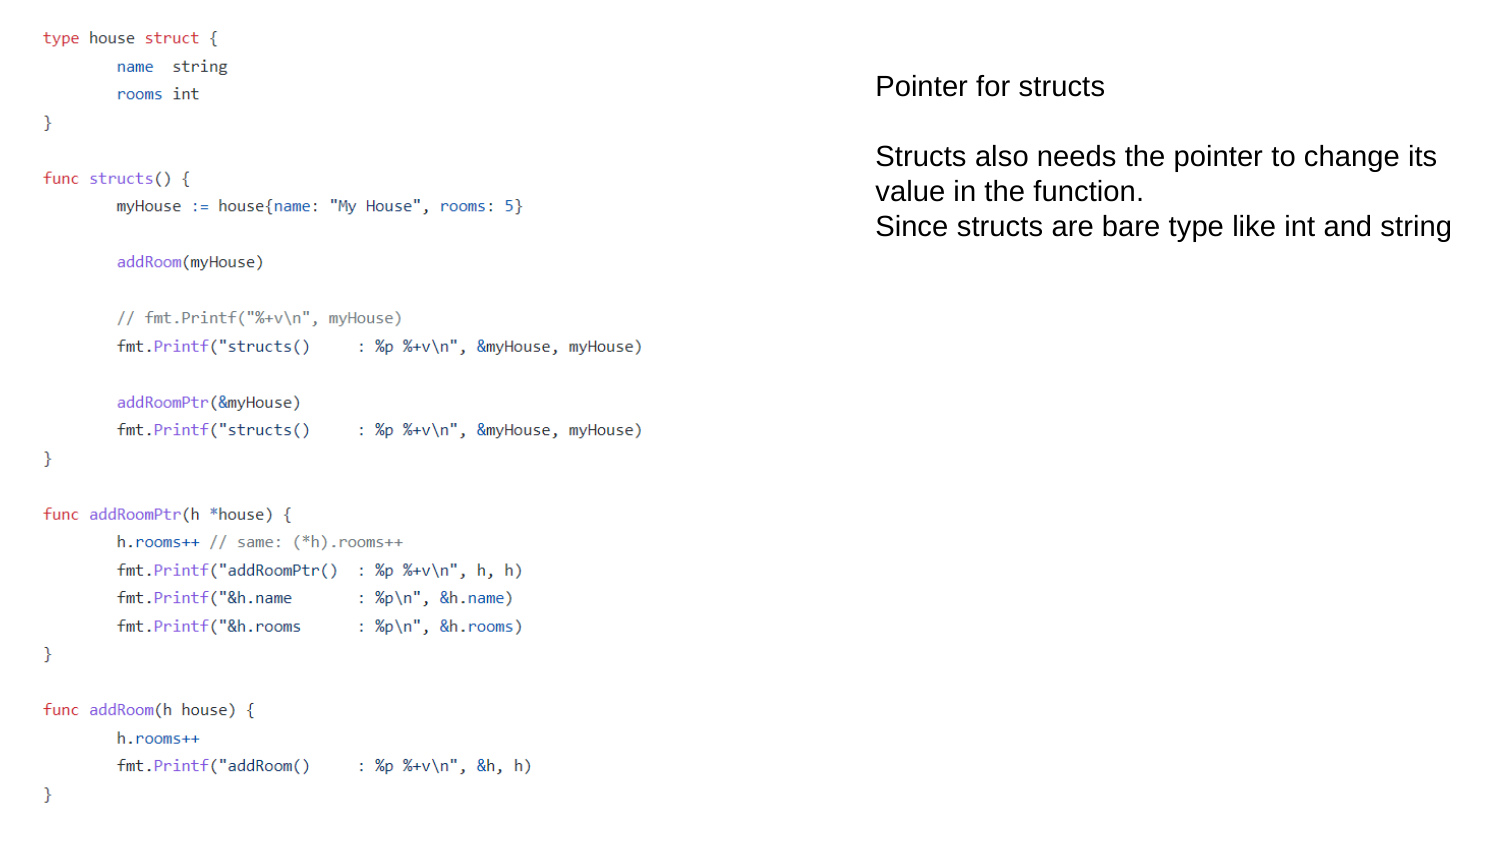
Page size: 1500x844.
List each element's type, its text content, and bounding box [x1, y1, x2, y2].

picture [24, 24, 833, 819]
text_box Pointer for structs Structs also needs the pointer to change its value in the function. Since structs are bare type like int and string [860, 52, 1469, 363]
